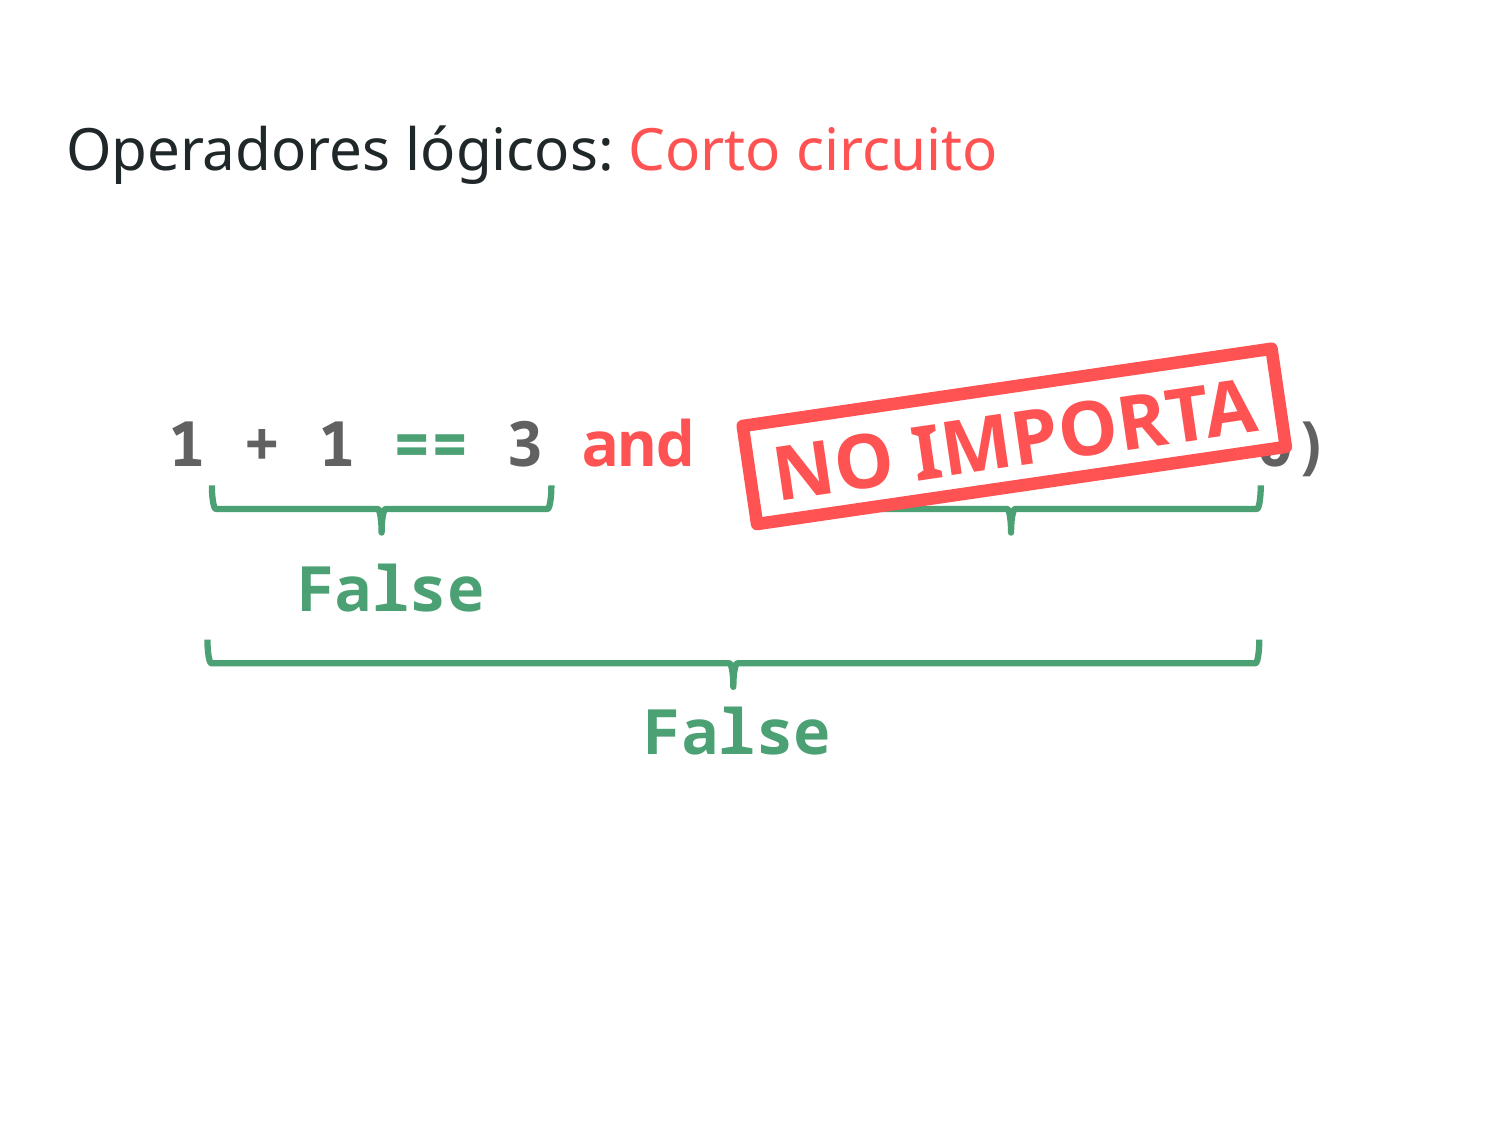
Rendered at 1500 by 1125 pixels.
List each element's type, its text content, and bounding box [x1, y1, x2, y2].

text_box NO IMPORTA [742, 348, 1286, 525]
list 1 + 1 == 3 and (not 8 % 6 != 0) [1032, 377, 1449, 495]
list 1 + 1 == 3 and (not 8 % 6 != 0) [51, 377, 1071, 495]
text_box [211, 485, 552, 532]
text_box [867, 485, 1261, 533]
list False [572, 675, 903, 783]
title Operadores lógicos: Corto circuito [51, 97, 1449, 223]
list False [225, 532, 556, 639]
text_box [207, 639, 1260, 687]
